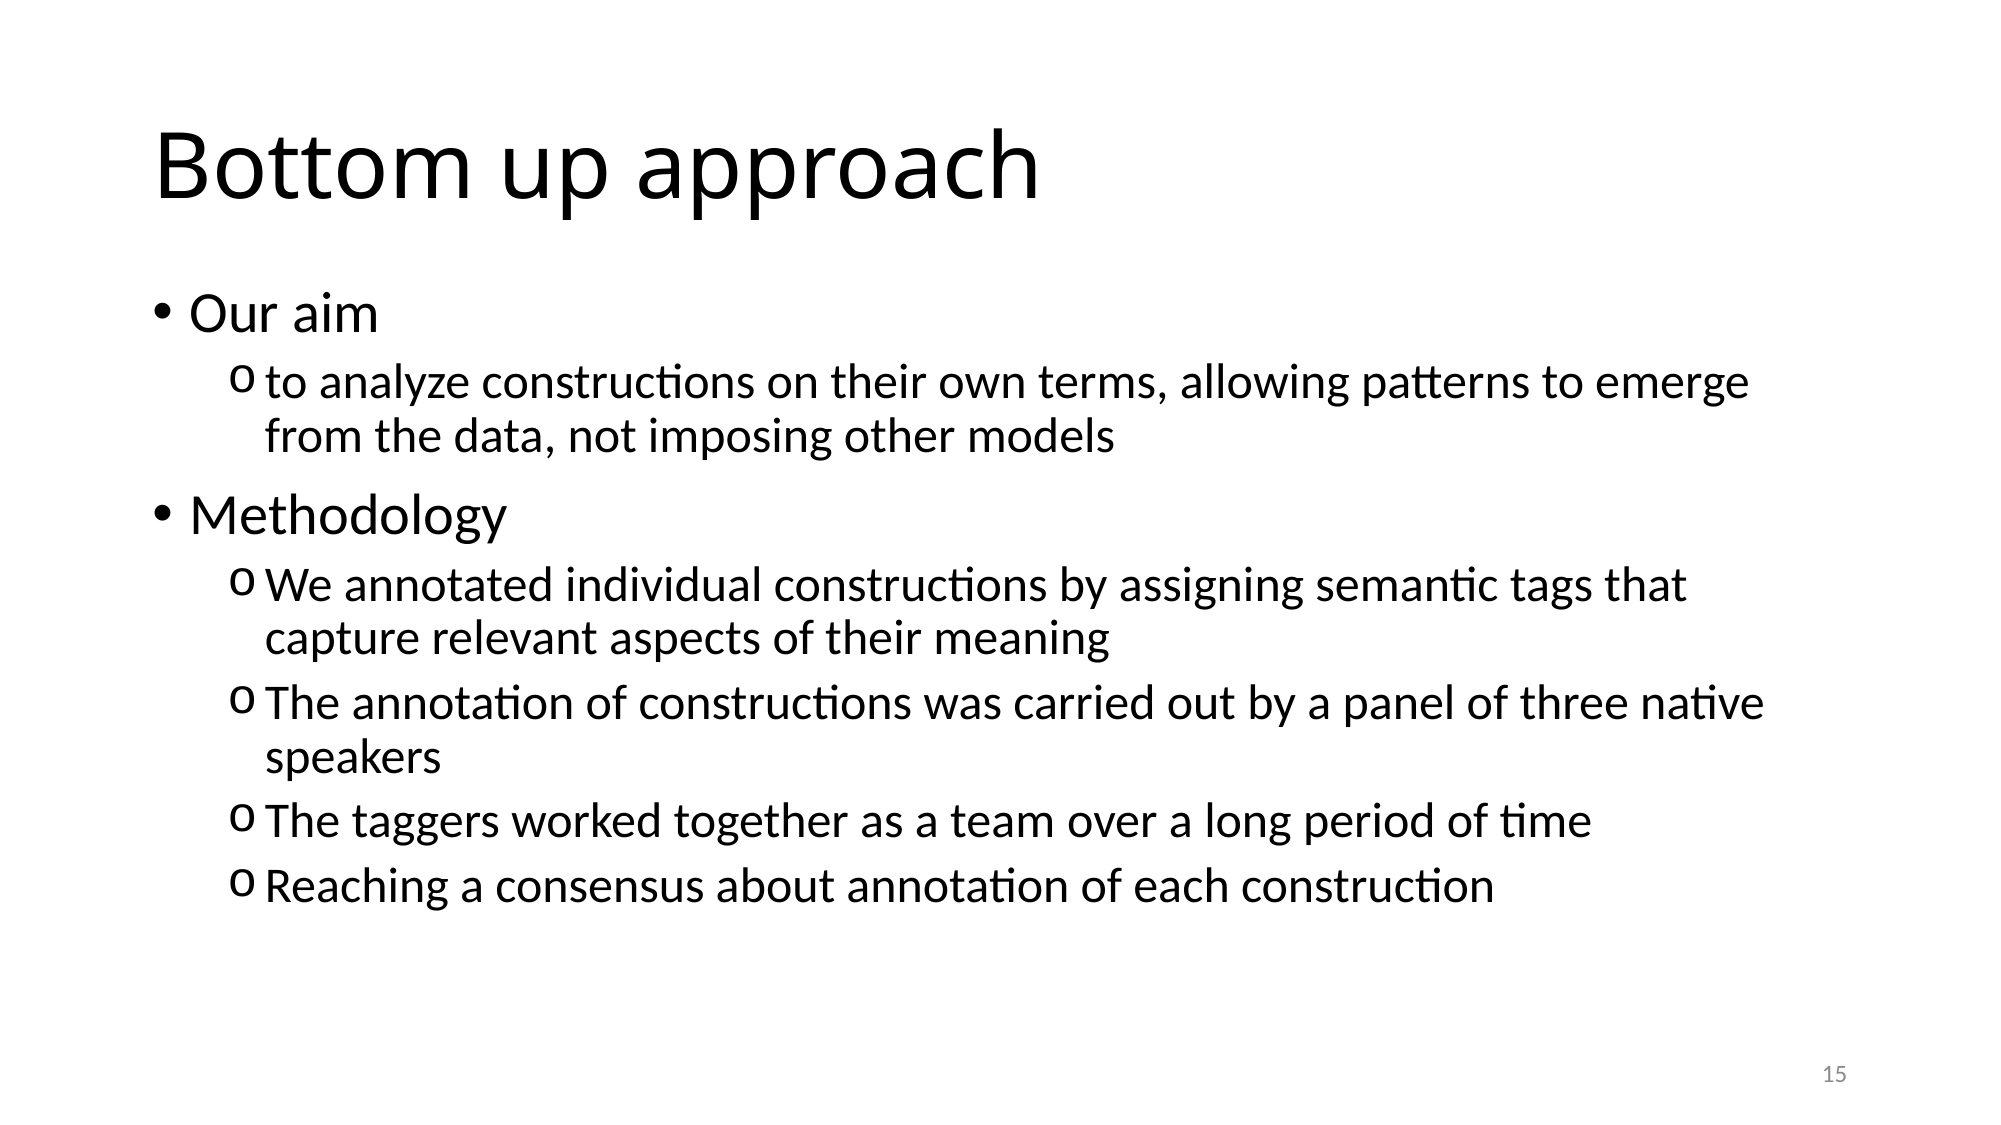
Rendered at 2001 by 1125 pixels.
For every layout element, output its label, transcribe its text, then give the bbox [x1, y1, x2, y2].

slide_number 15 [1412, 1042, 1863, 1103]
list Our aim to analyze constructions on their own terms, allowing patterns to emerge from the data, not imposing other models Methodology We annotated individual constructions by assigning semantic tags that capture relevant aspects of their meaning The annotation of constructions was carried out by a panel of three native speakers The taggers worked together as a team over a long period of time Reaching a consensus about annotation of each construction [137, 274, 1863, 1046]
title Bottom up approach [137, 59, 1863, 274]
